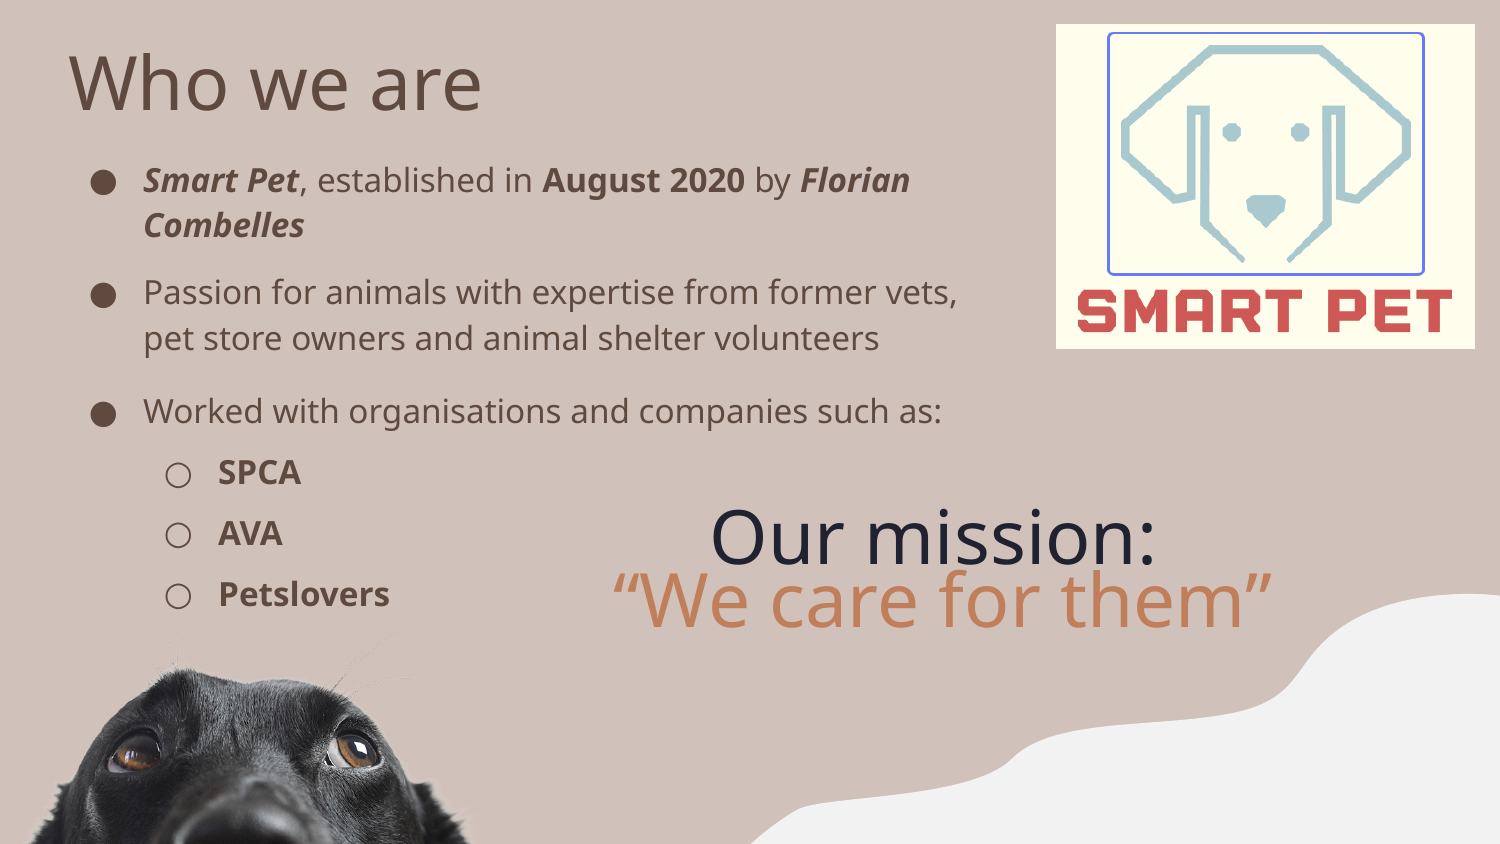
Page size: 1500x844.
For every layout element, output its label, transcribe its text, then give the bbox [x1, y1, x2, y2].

list Smart Pet, established in August 2020 by Florian Combelles Passion for animals with expertise from former vets, pet store owners and animal shelter volunteers Worked with organisations and companies such as: SPCA AVA Petslovers [53, 137, 1032, 630]
title Who we are [53, 7, 658, 137]
picture [1055, 24, 1476, 349]
title Our mission: “We care for them” [519, 499, 1413, 757]
picture [0, 629, 518, 844]
